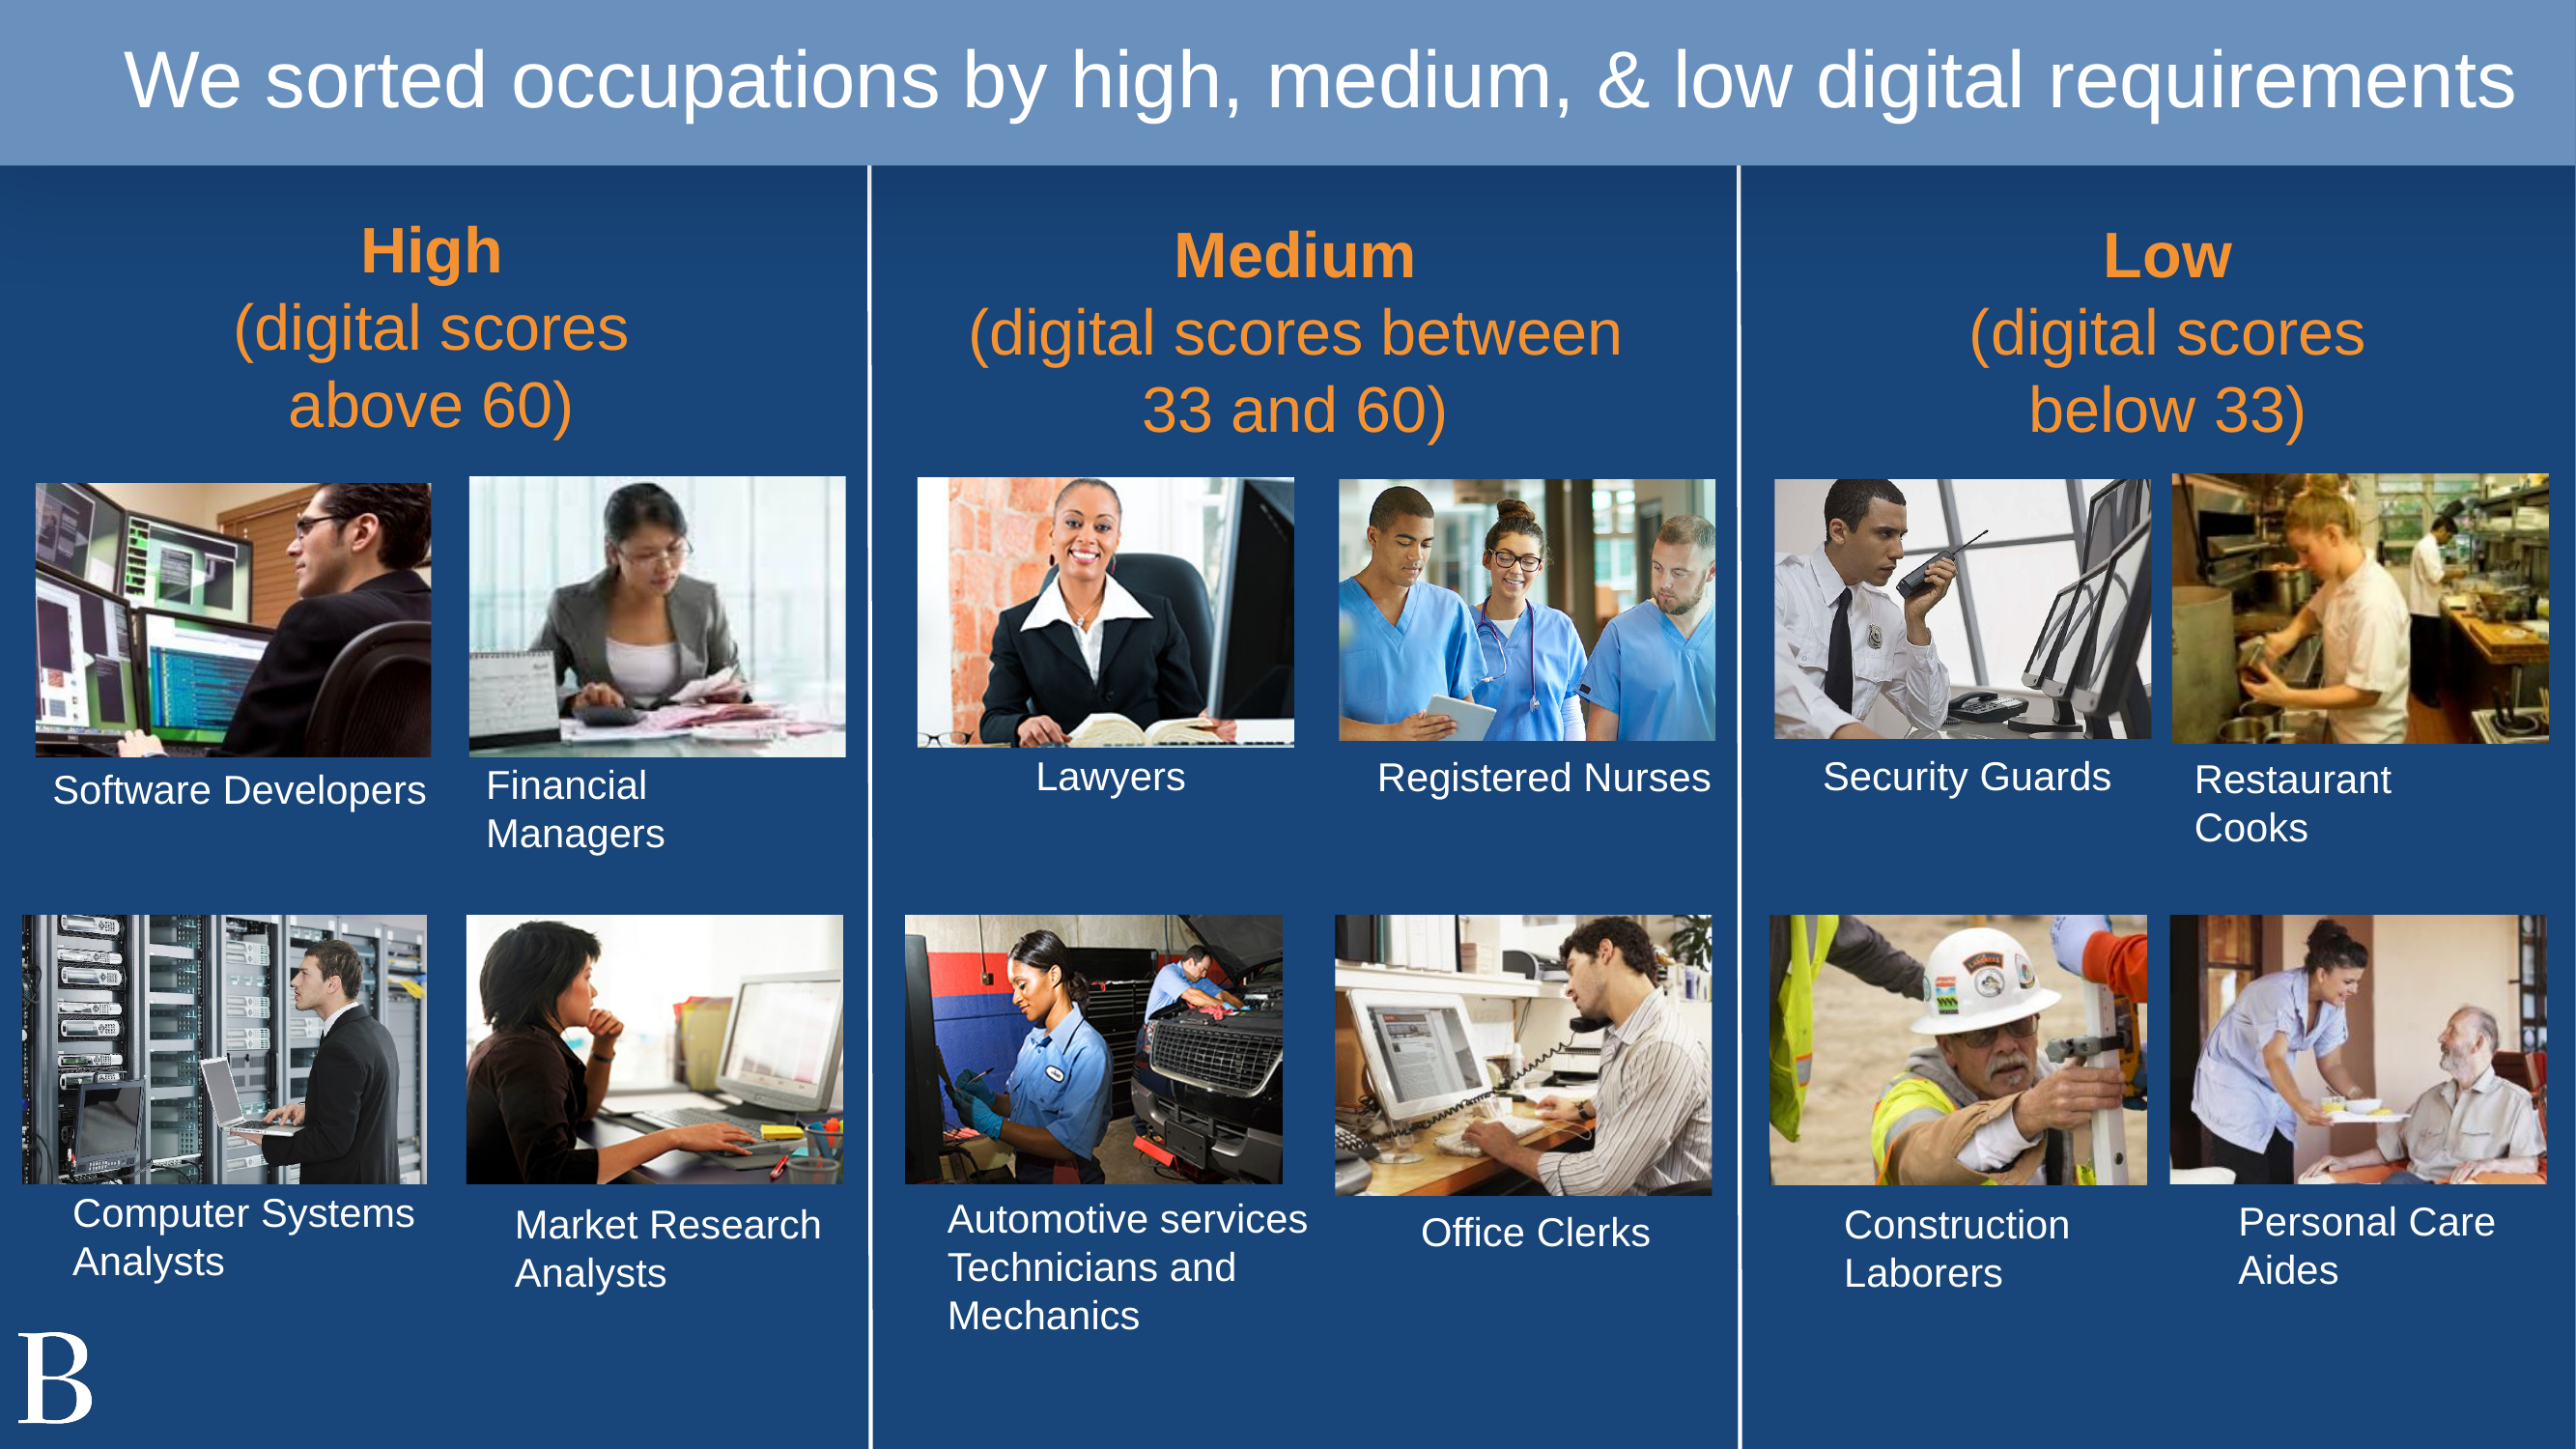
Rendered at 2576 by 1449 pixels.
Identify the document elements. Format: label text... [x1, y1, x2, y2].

text_box High (digital scores above 60) [177, 209, 687, 441]
picture [18, 1332, 92, 1424]
text_box Market Research Analysts [512, 1198, 964, 1295]
text_box Office Clerks [1408, 1206, 1796, 1255]
text_box Automotive services Technicians and Mechanics [945, 1192, 1375, 1338]
text_box Security Guards [1821, 750, 2126, 799]
picture [35, 479, 432, 757]
text_box [140, 121, 2446, 172]
text_box [0, 0, 2576, 166]
text_box We sorted occupations by high, medium, & low digital requirements [114, 21, 2530, 129]
text_box Lawyers [1033, 750, 1246, 799]
text_box Financial Managers [484, 758, 838, 856]
picture [468, 476, 846, 757]
text_box Medium (digital scores between 33 and 60) [923, 213, 1668, 445]
picture [1769, 915, 2147, 1185]
picture [2171, 473, 2549, 744]
picture [917, 467, 1294, 748]
picture [1335, 915, 1713, 1197]
picture [1339, 479, 1716, 741]
text_box Construction Laborers [1842, 1198, 2196, 1295]
picture [905, 915, 1283, 1184]
text_box Personal Care Aides [2236, 1195, 2544, 1293]
picture [466, 915, 843, 1184]
picture [22, 915, 427, 1184]
text_box Low (digital scores below 33) [1905, 213, 2431, 445]
picture [1774, 470, 2152, 739]
text_box Software Developers [50, 764, 461, 813]
text_box Registered Nurses [1374, 751, 1758, 801]
picture [2169, 915, 2547, 1184]
text_box Computer Systems Analysts [71, 1186, 451, 1285]
text_box Restaurant Cooks [2192, 753, 2518, 850]
